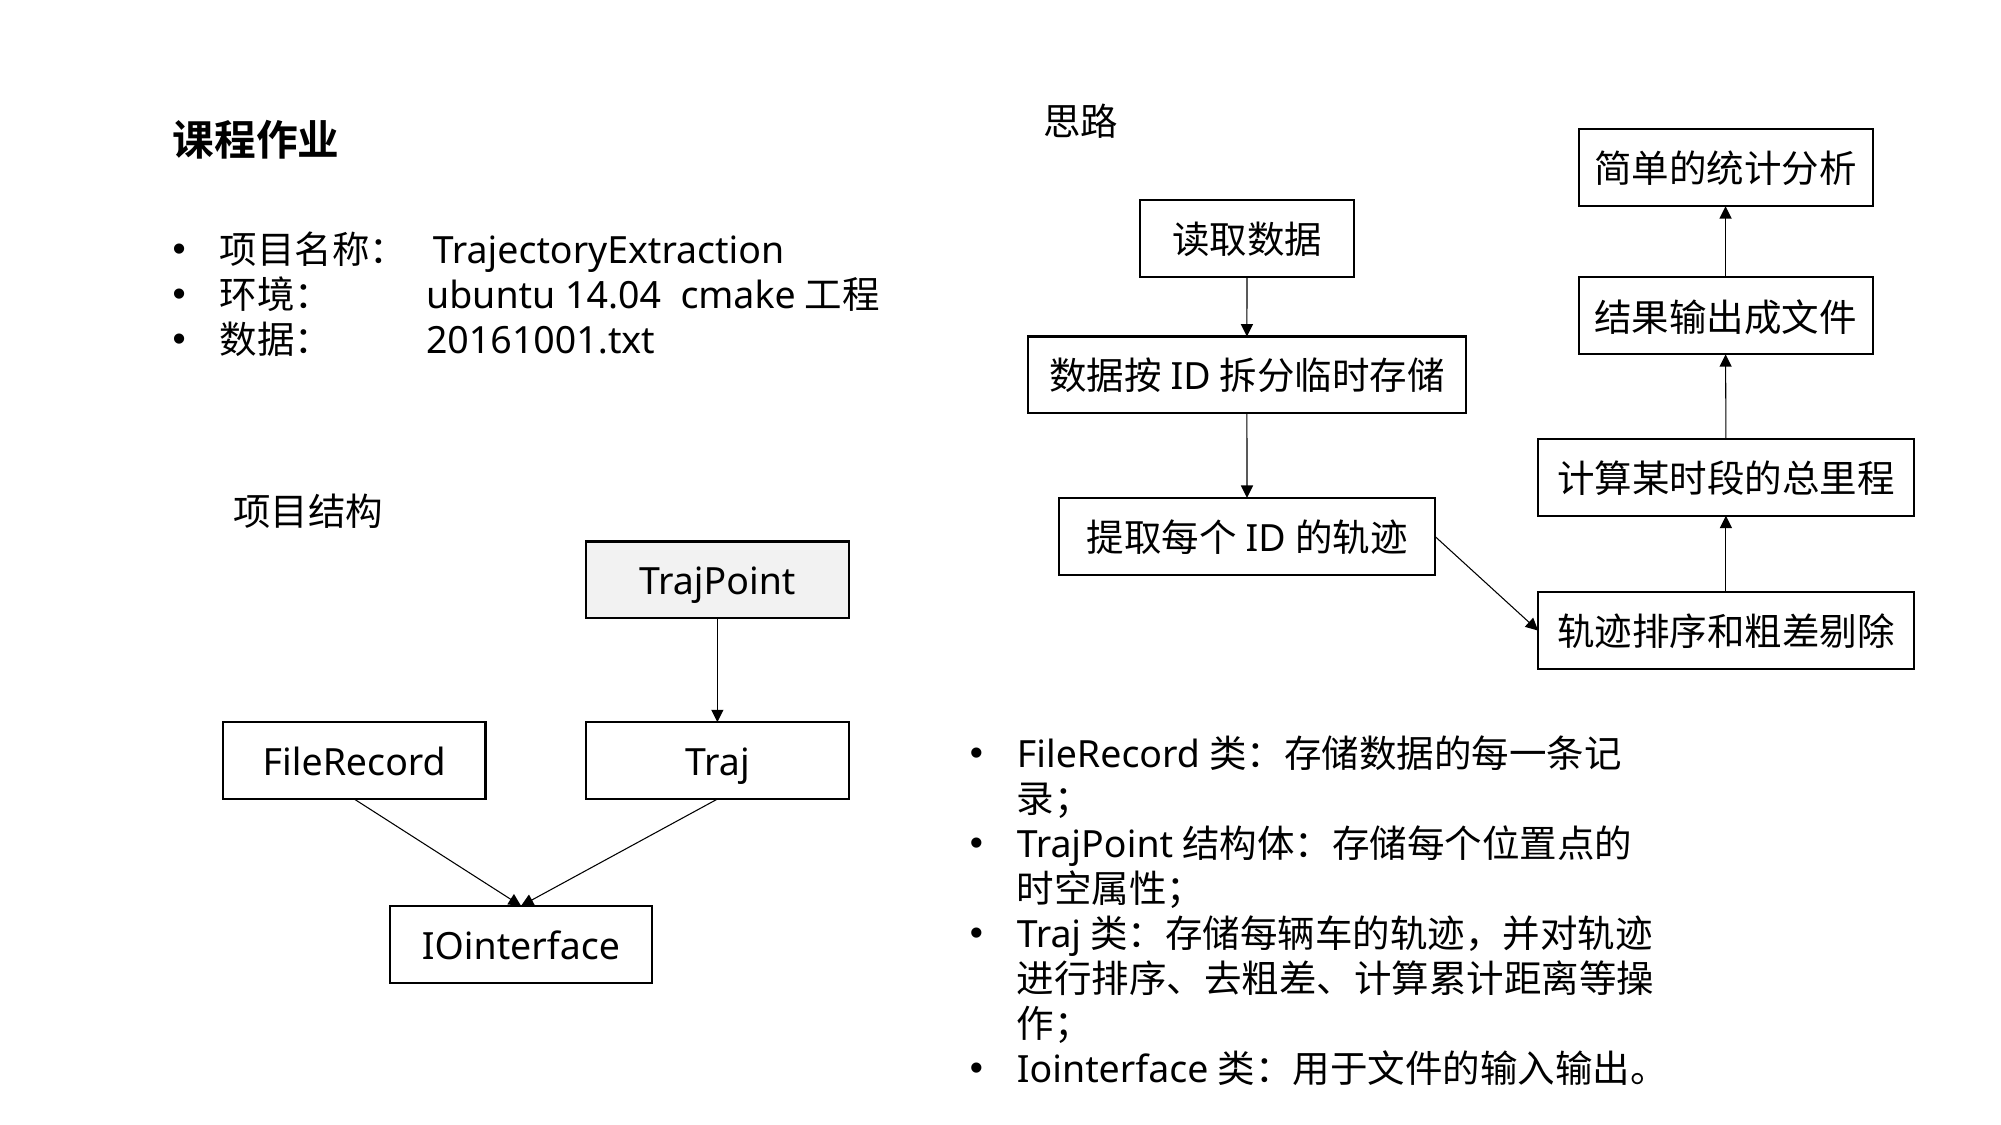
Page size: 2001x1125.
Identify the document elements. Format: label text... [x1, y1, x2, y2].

text_box 数据按ID拆分临时存储 [1027, 335, 1467, 414]
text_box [354, 799, 521, 906]
text_box 项目结构 [218, 480, 612, 540]
text_box FileRecord类：存储数据的每一条记录； TrajPoint结构体：存储每个位置点的时空属性； Traj类：存储每辆车的轨迹，并对轨迹进行排序、去粗差、计算累计距离等操作； Iointerface类：用于文件的输入输出。 [955, 722, 1672, 1098]
text_box 思路 [1028, 90, 1421, 151]
text_box 项目名称： TrajectoryExtraction 环境： ubuntu 14.04 cmake工程 数据： 20161001.txt [157, 219, 922, 369]
text_box 计算某时段的总里程 [1537, 438, 1915, 517]
text_box 结果输出成文件 [1578, 276, 1874, 355]
text_box Traj [585, 721, 850, 800]
text_box 课程作业 [157, 106, 814, 172]
text_box FileRecord [222, 721, 487, 800]
text_box TrajPoint [585, 540, 850, 619]
text_box 简单的统计分析 [1578, 128, 1874, 207]
text_box IOinterface [389, 906, 653, 984]
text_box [521, 799, 718, 906]
text_box 轨迹排序和粗差剔除 [1537, 591, 1915, 670]
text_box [1434, 536, 1539, 631]
text_box 读取数据 [1139, 199, 1355, 278]
text_box 提取每个ID的轨迹 [1058, 497, 1436, 576]
